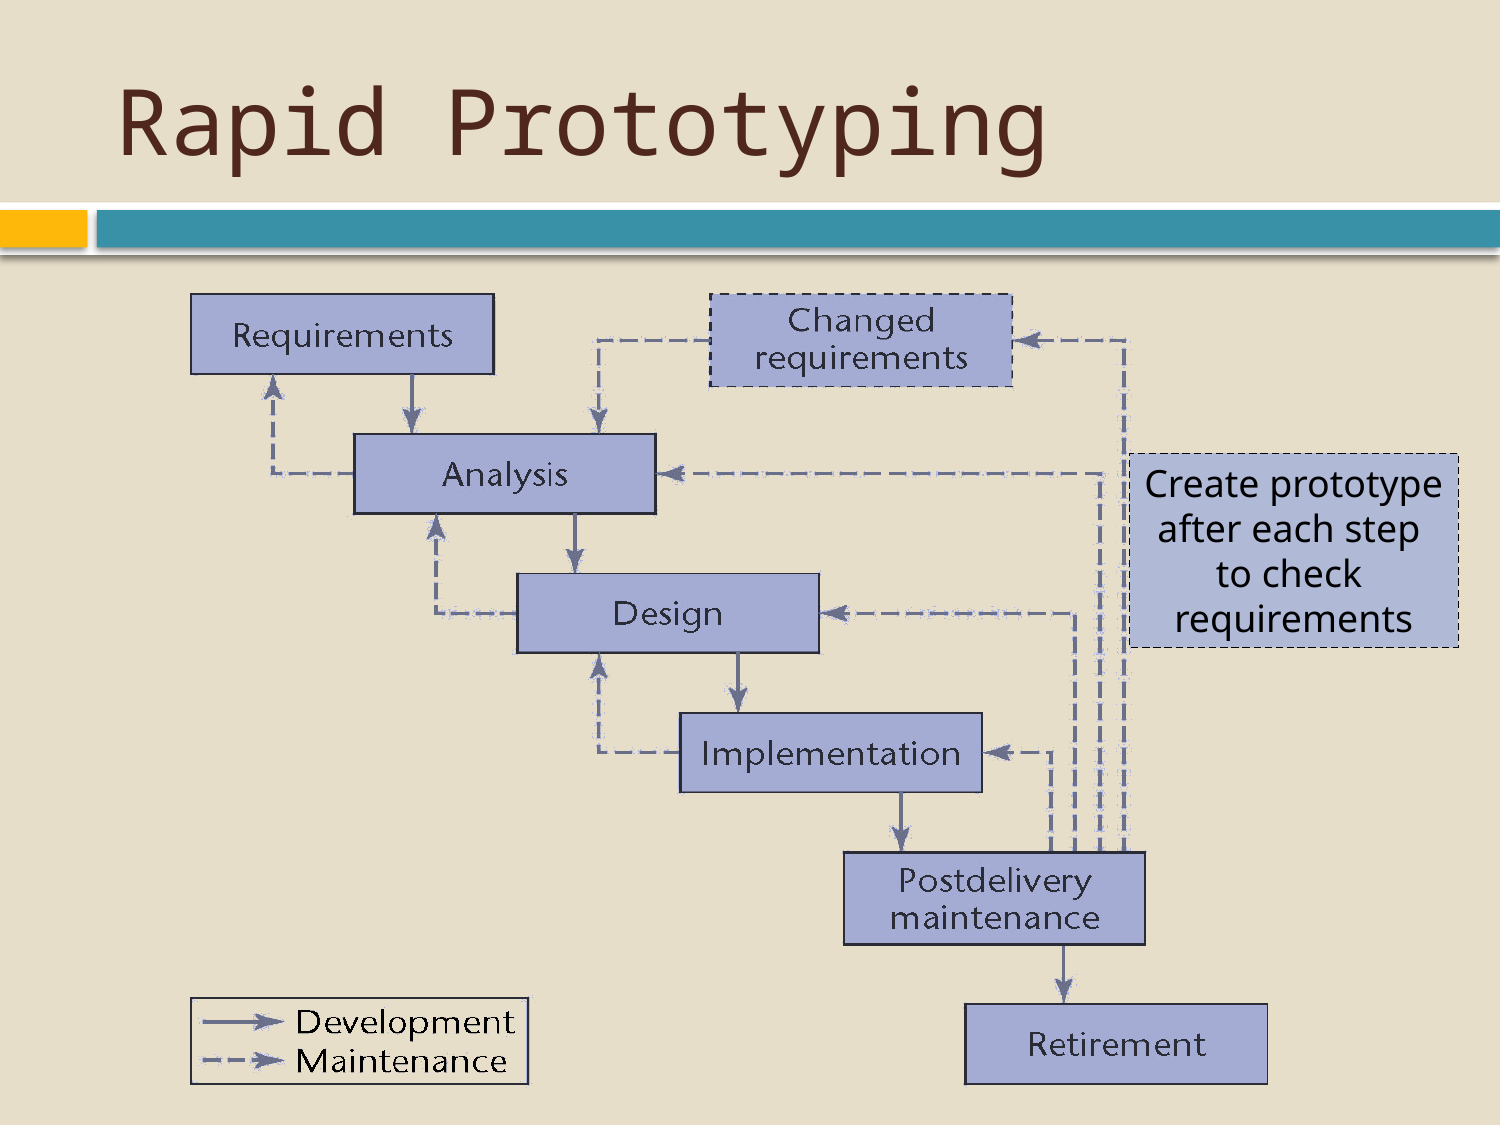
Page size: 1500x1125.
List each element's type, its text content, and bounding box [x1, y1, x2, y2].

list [190, 292, 1268, 1088]
title Rapid Prototyping [100, 37, 1438, 200]
text_box Create prototype after each step to check requirements [1273, 453, 1459, 648]
